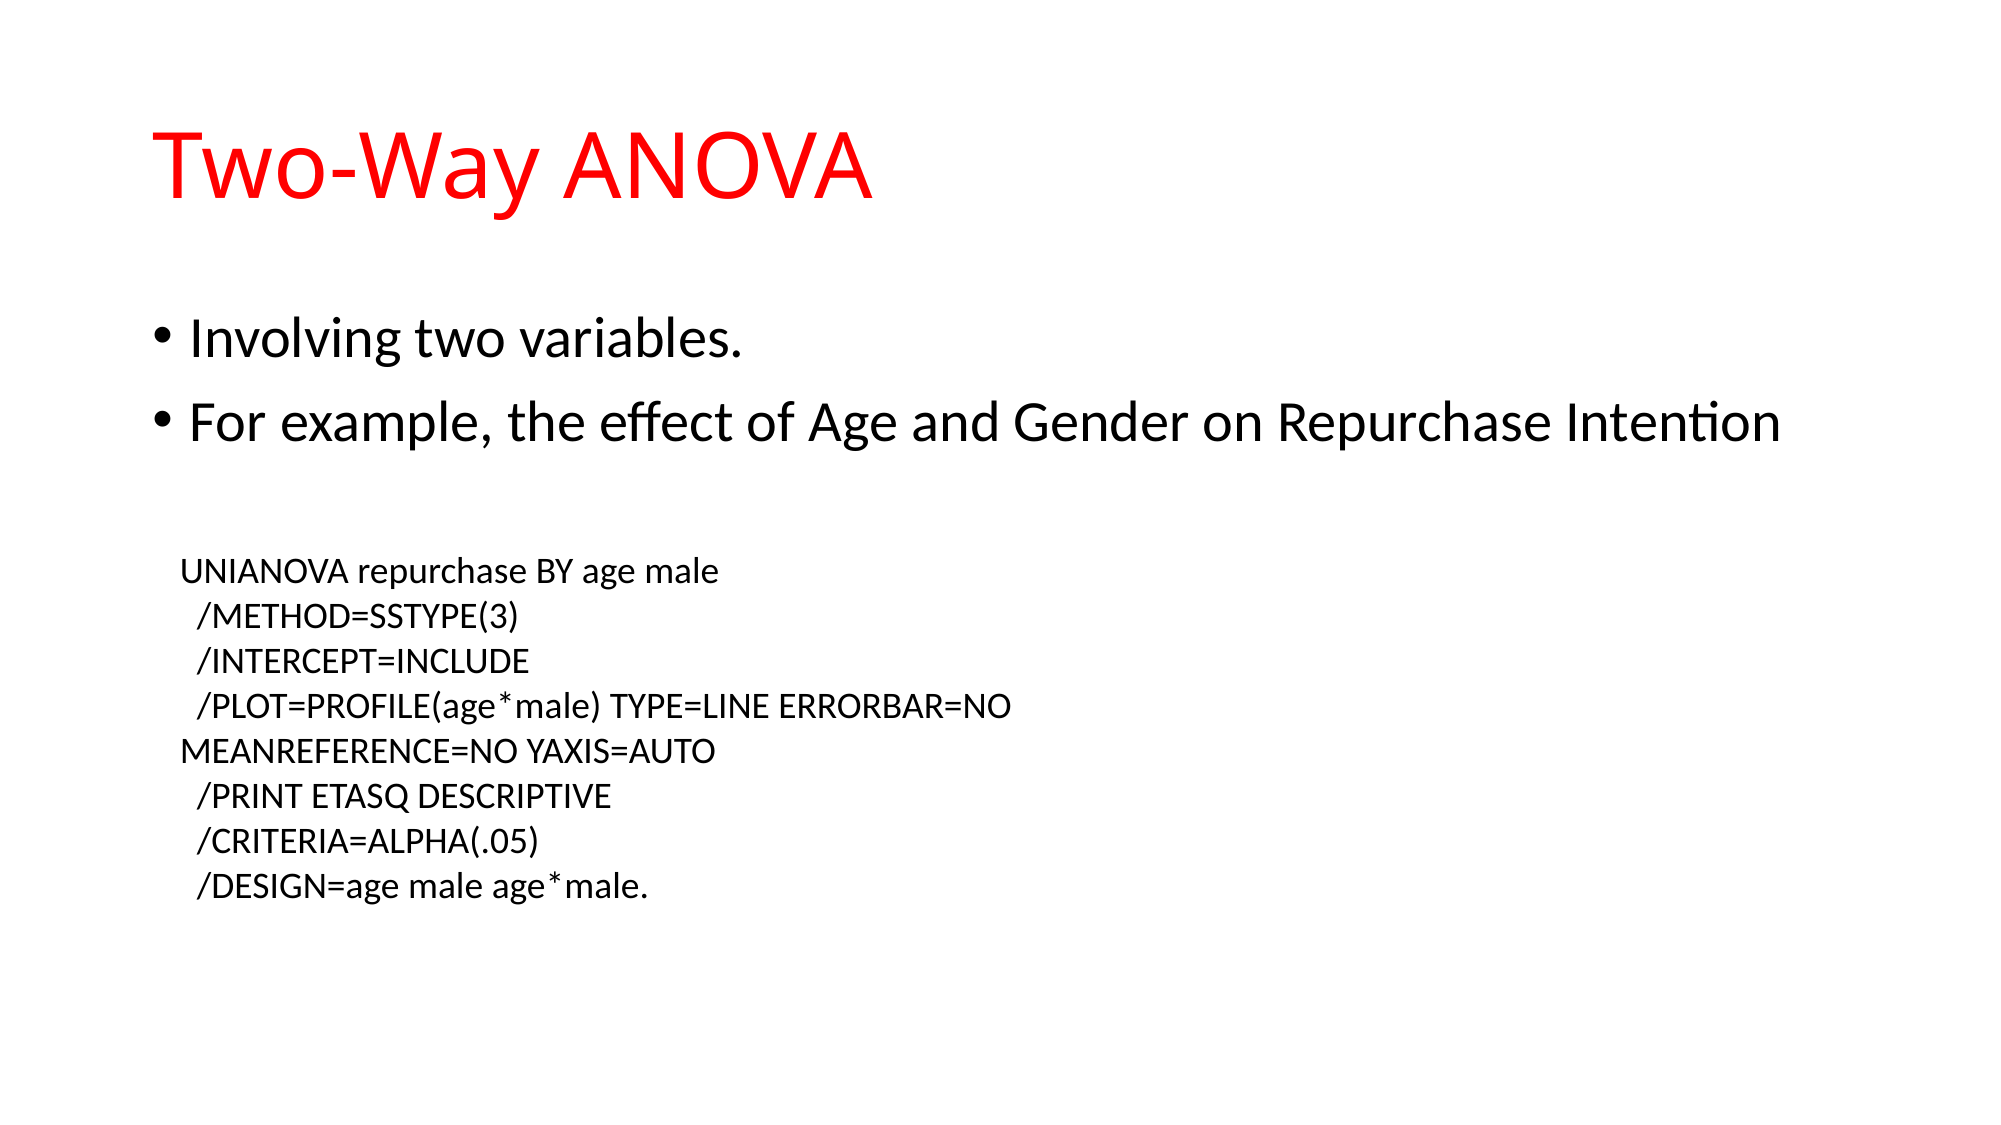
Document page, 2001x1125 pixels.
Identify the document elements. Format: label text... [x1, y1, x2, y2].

title Two-Way ANOVA [137, 59, 1863, 278]
list Involving two variables. For example, the effect of Age and Gender on Repurchase Intention [137, 299, 1863, 1014]
text_box UNIANOVA repurchase BY age male /METHOD=SSTYPE(3) /INTERCEPT=INCLUDE /PLOT=PROFILE(age*male) TYPE=LINE ERRORBAR=NO MEANREFERENCE=NO YAXIS=AUTO /PRINT ETASQ DESCRIPTIVE /CRITERIA=ALPHA(.05) /DESIGN=age male age*male. [165, 539, 1166, 914]
